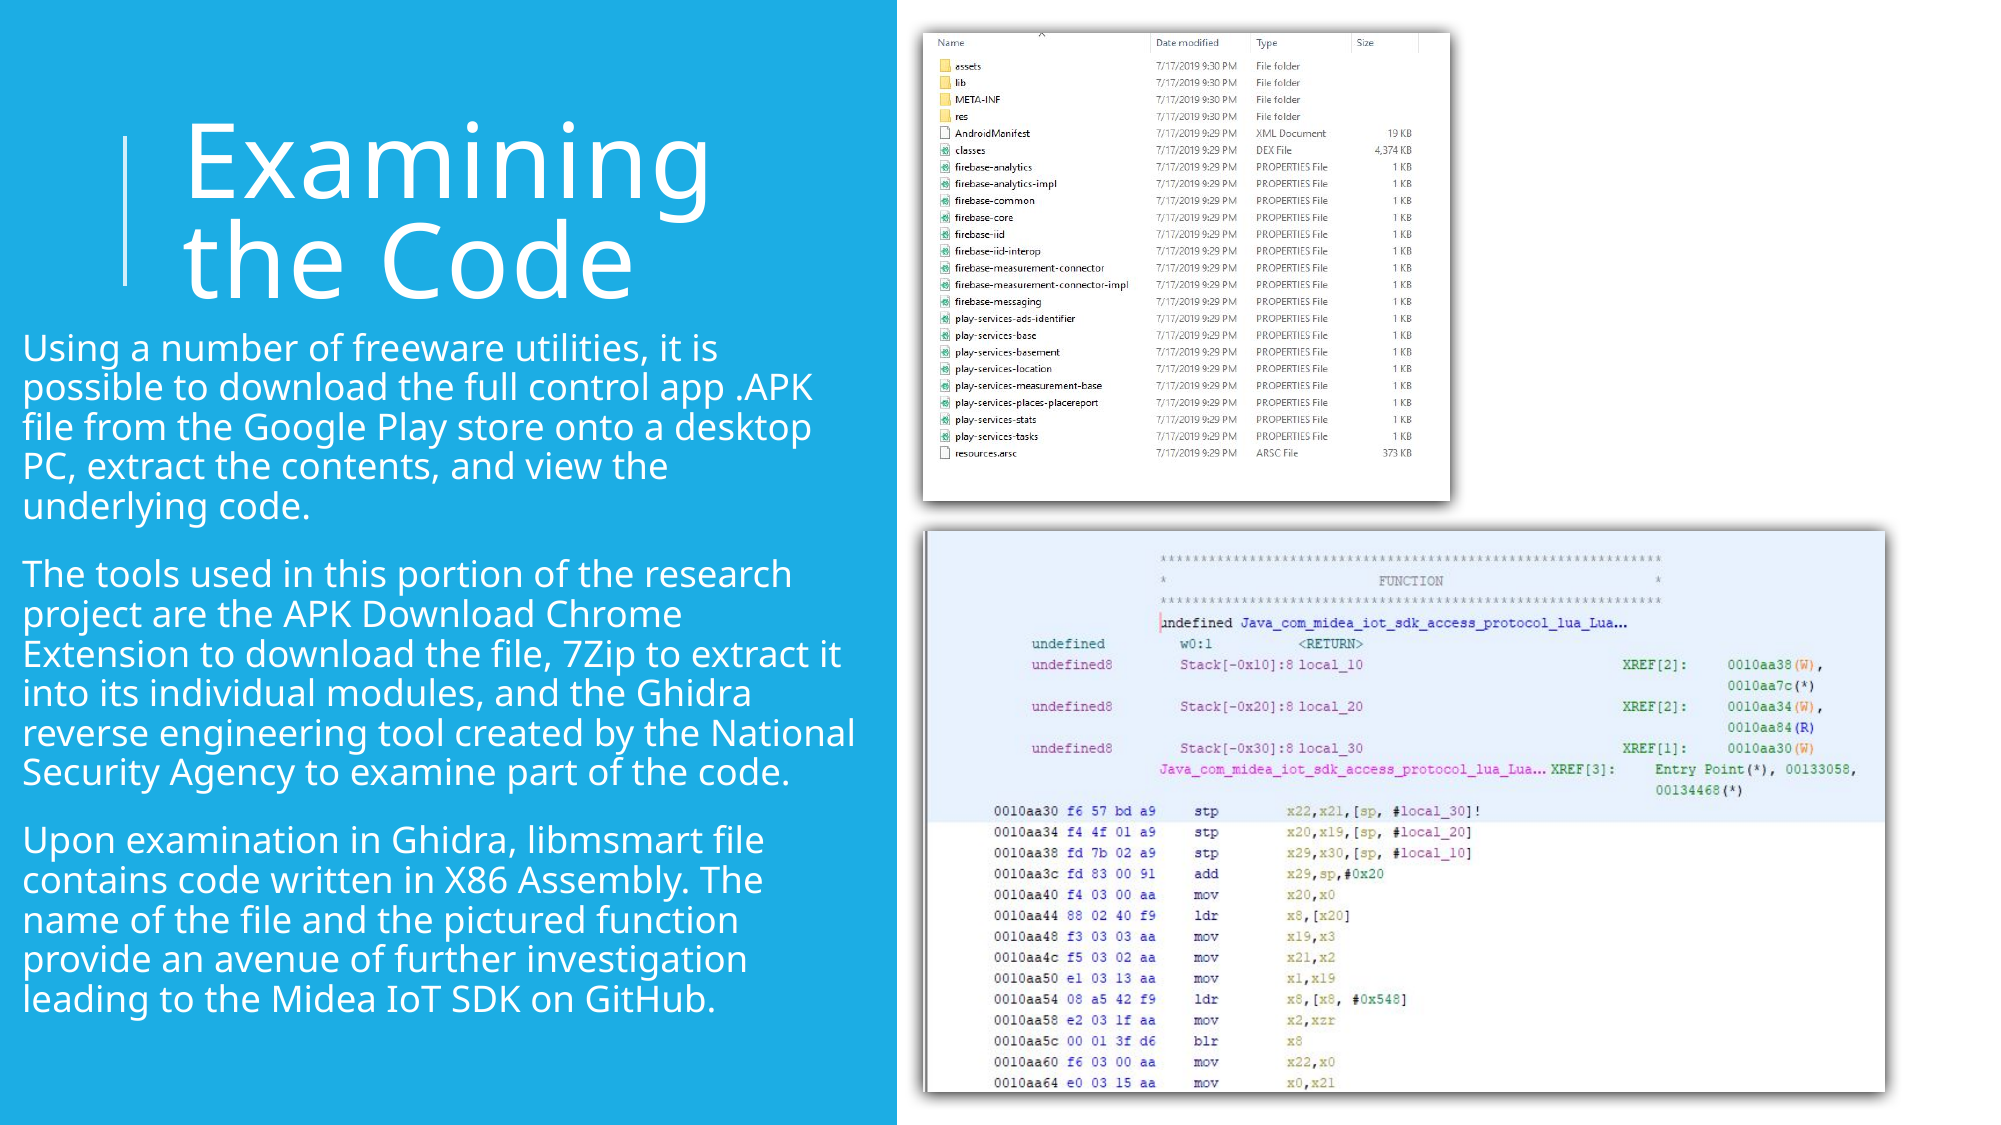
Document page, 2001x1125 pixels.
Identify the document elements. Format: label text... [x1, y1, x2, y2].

title Examining the Code [168, 96, 788, 321]
picture [923, 531, 1885, 1092]
picture [923, 33, 1450, 501]
text_box [0, 0, 898, 1125]
list Using a number of freeware utilities, it is possible to download the full control app .APK file from the Google Play store onto a desktop PC, extract the contents, and view the underlying code. The tools used in this portion of the research project are the APK Download Chrome Extension to download the file, 7Zip to extract it into its individual modules, and the Ghidra reverse engineering tool created by the National Security Agency to examine part of the code. Upon examination in Ghidra, libmsmart file contains code written in X86 Assembly. The name of the file and the pictured function provide an avenue of further investigation leading to the Midea IoT SDK on GitHub. [0, 321, 866, 1046]
